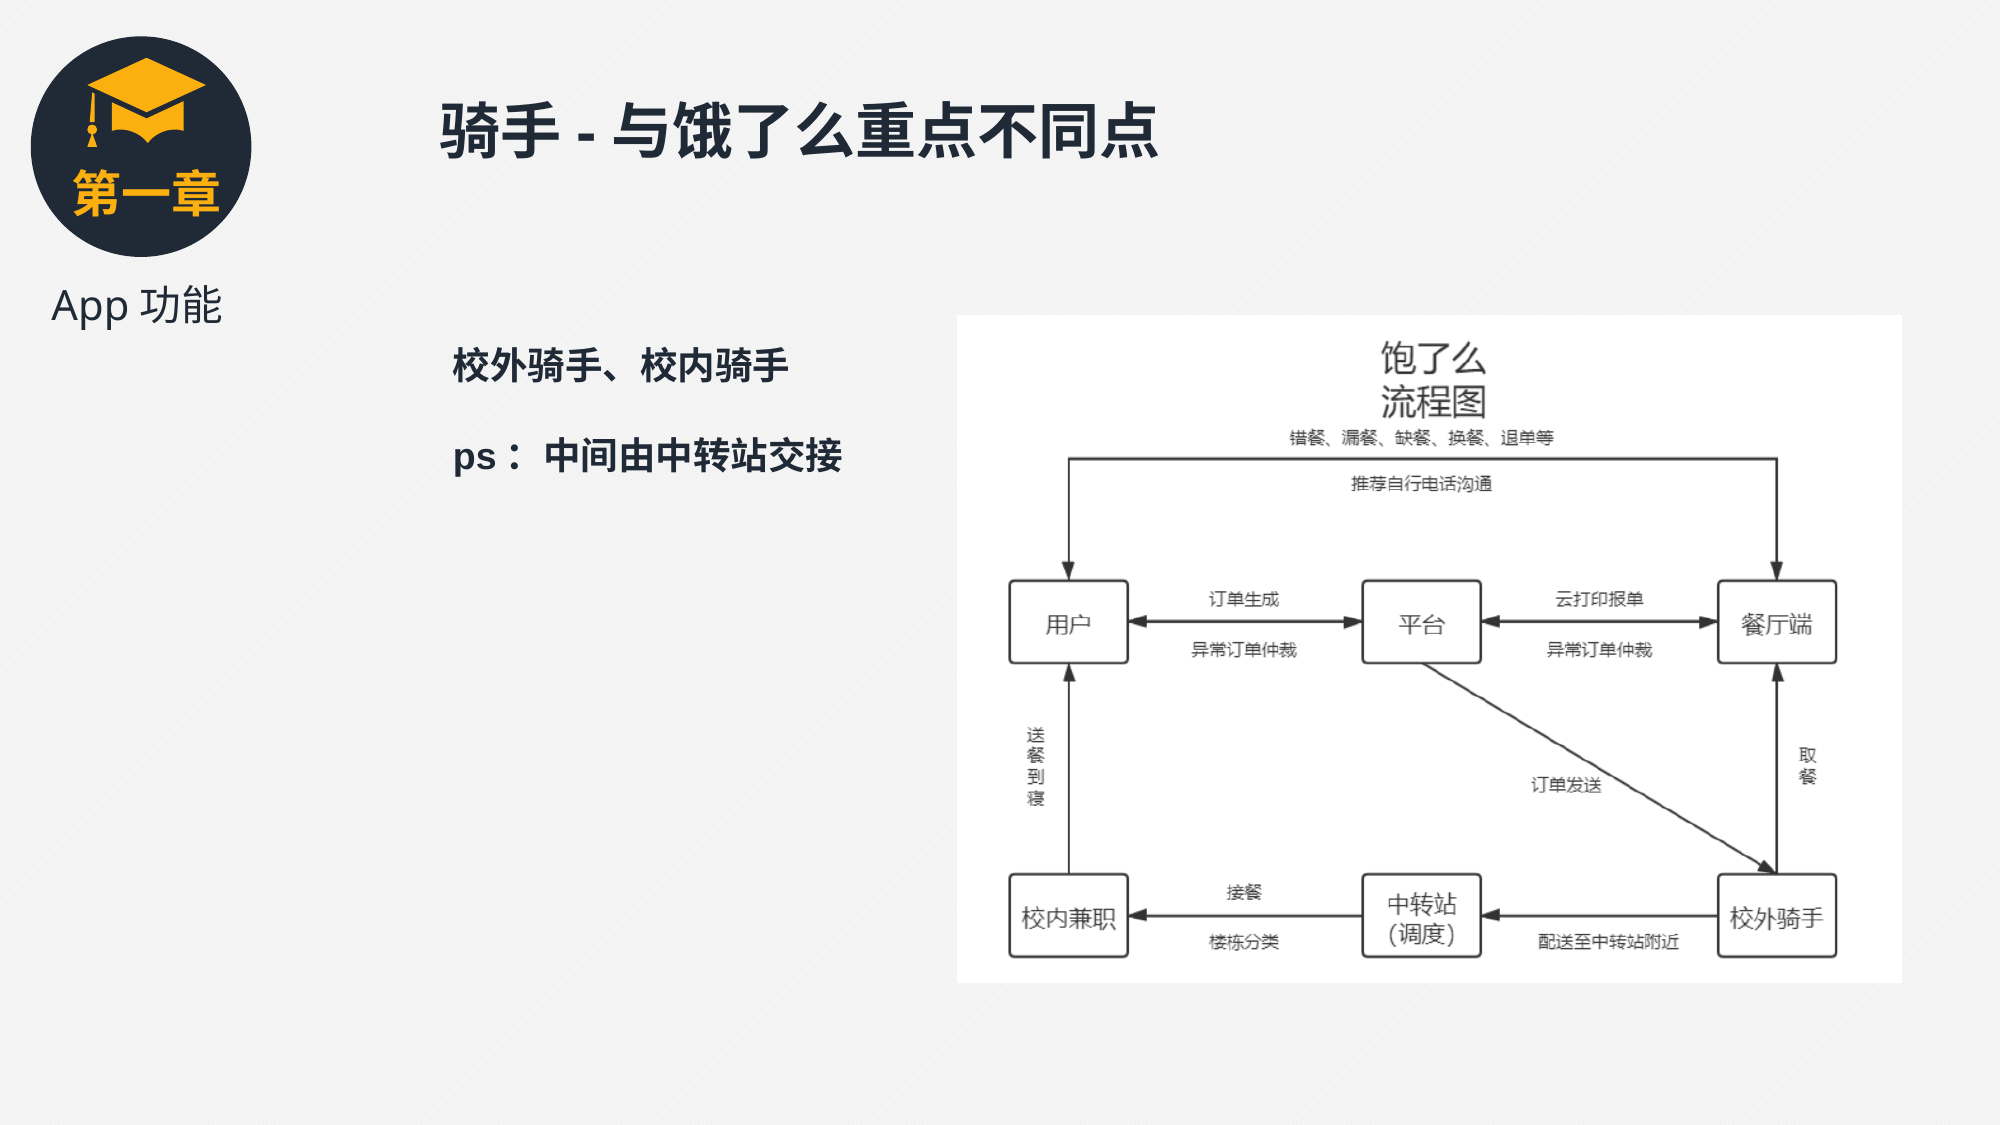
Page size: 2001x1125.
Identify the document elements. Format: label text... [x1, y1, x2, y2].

text_box [87, 124, 98, 147]
text_box 校外骑手、校内骑手 ps：中间由中转站交接 [437, 334, 859, 559]
text_box [87, 57, 206, 113]
text_box [89, 92, 95, 123]
text_box App功能 [36, 271, 238, 337]
text_box [53, 215, 229, 258]
text_box 第一章 [39, 171, 254, 215]
text_box [29, 35, 253, 192]
picture [957, 315, 1902, 983]
text_box [111, 101, 184, 143]
text_box 骑手-与饿了么重点不同点 [424, 84, 1176, 173]
